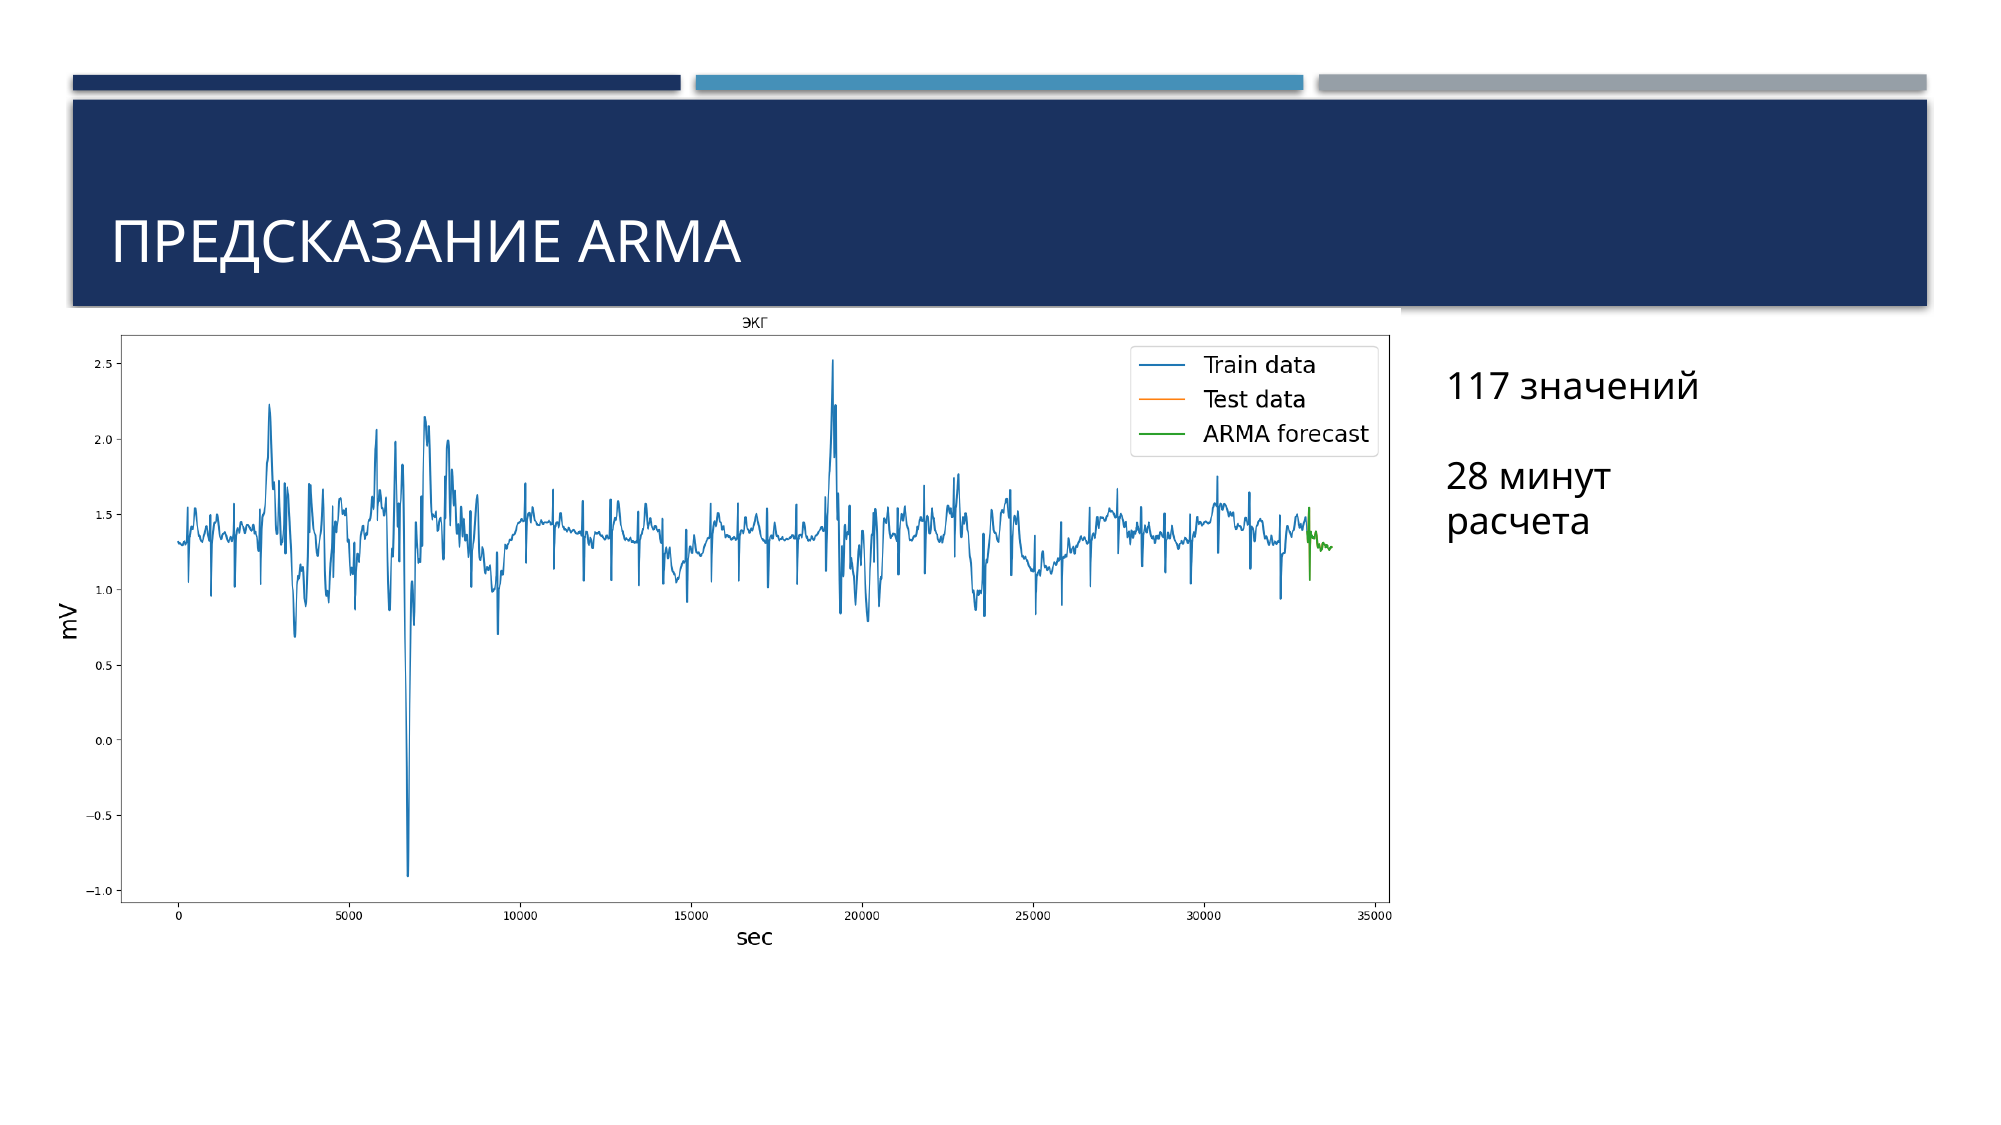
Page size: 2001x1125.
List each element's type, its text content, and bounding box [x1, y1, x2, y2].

text_box 117 значений 28 минут расчета [1431, 355, 1765, 550]
picture [48, 308, 1401, 957]
title Предсказание ARMA [95, 119, 1905, 282]
